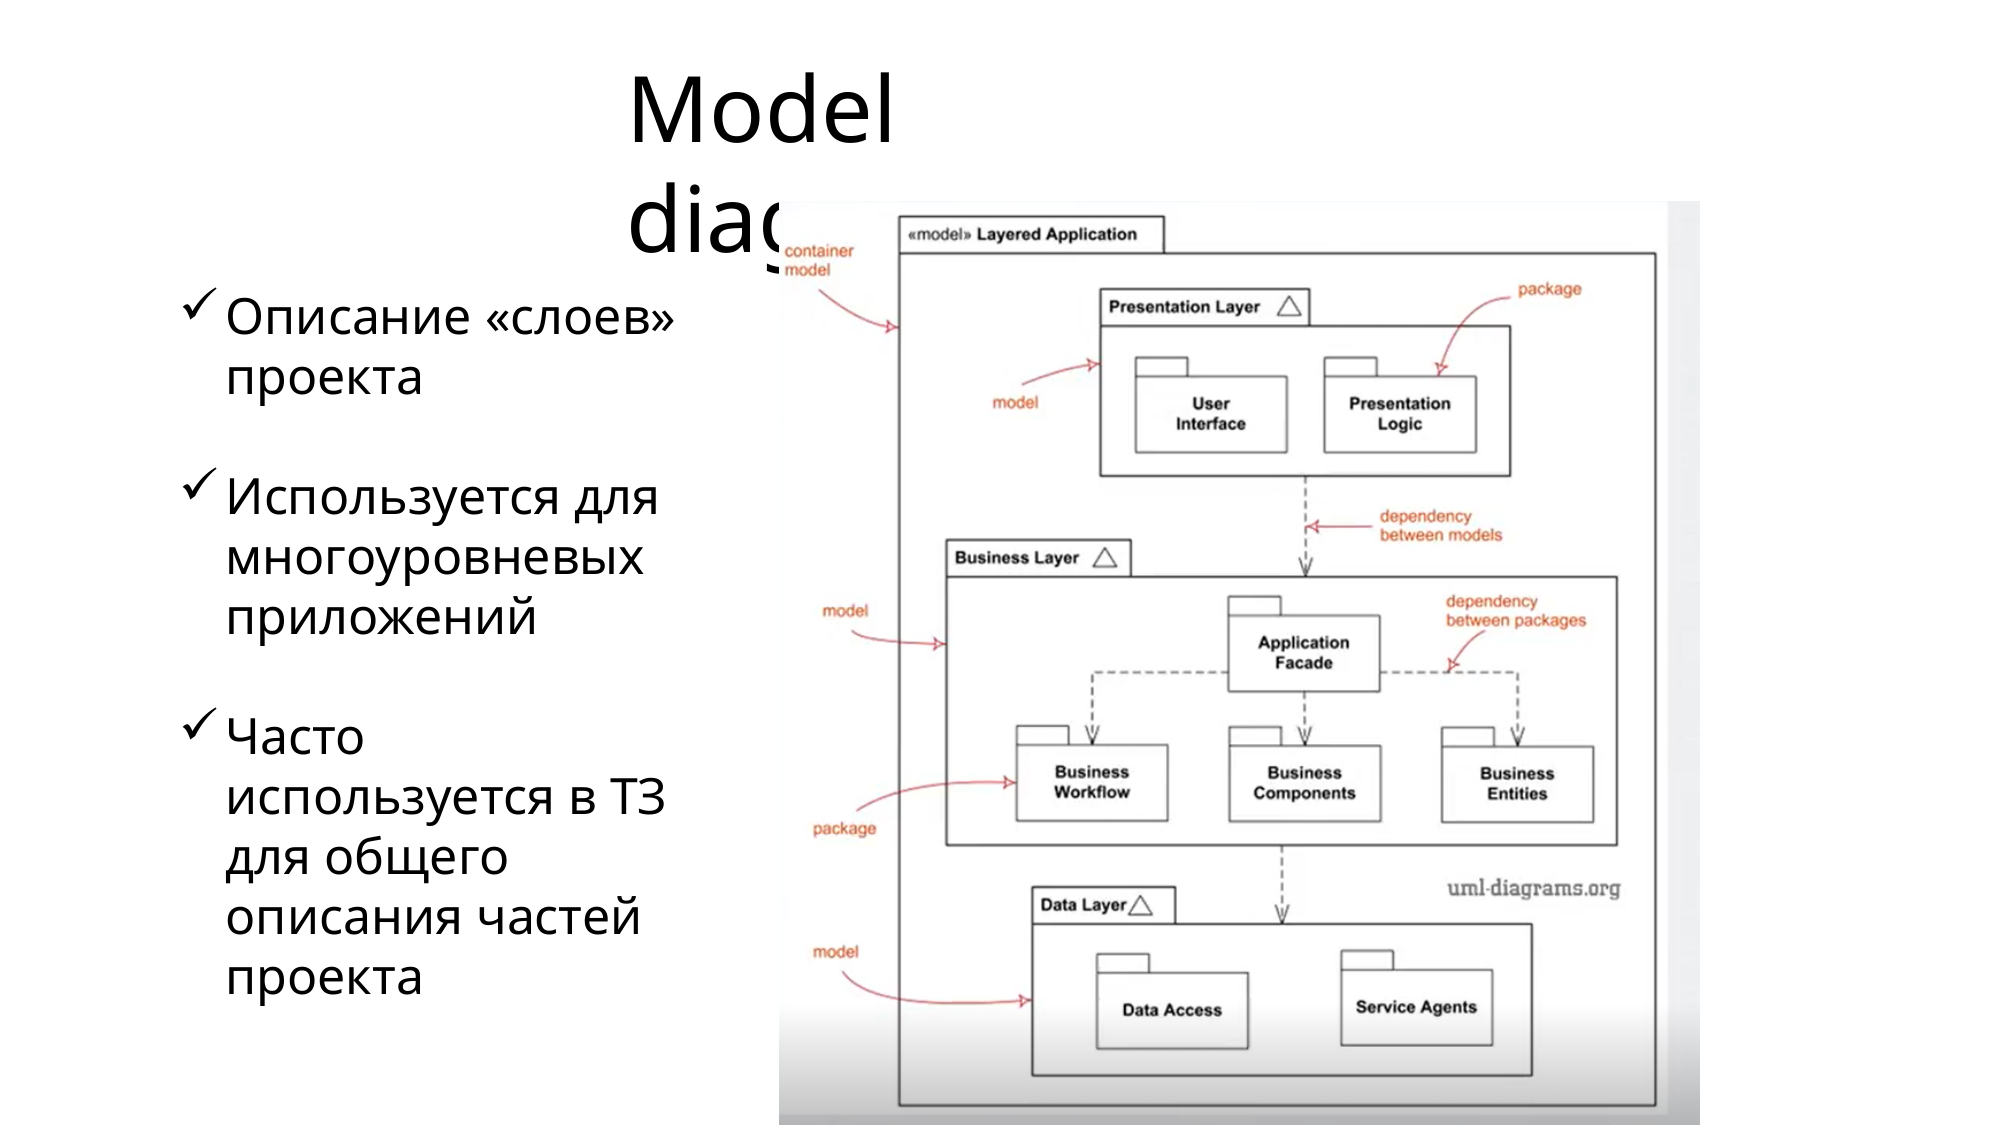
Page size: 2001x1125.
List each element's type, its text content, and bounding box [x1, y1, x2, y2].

picture [779, 201, 1700, 1125]
text_box Model diagram [611, 43, 1267, 279]
text_box Описание «слоев» проекта Используется для многоуровневых приложений Часто используется в ТЗ для общего описания частей проекта [163, 276, 698, 1012]
